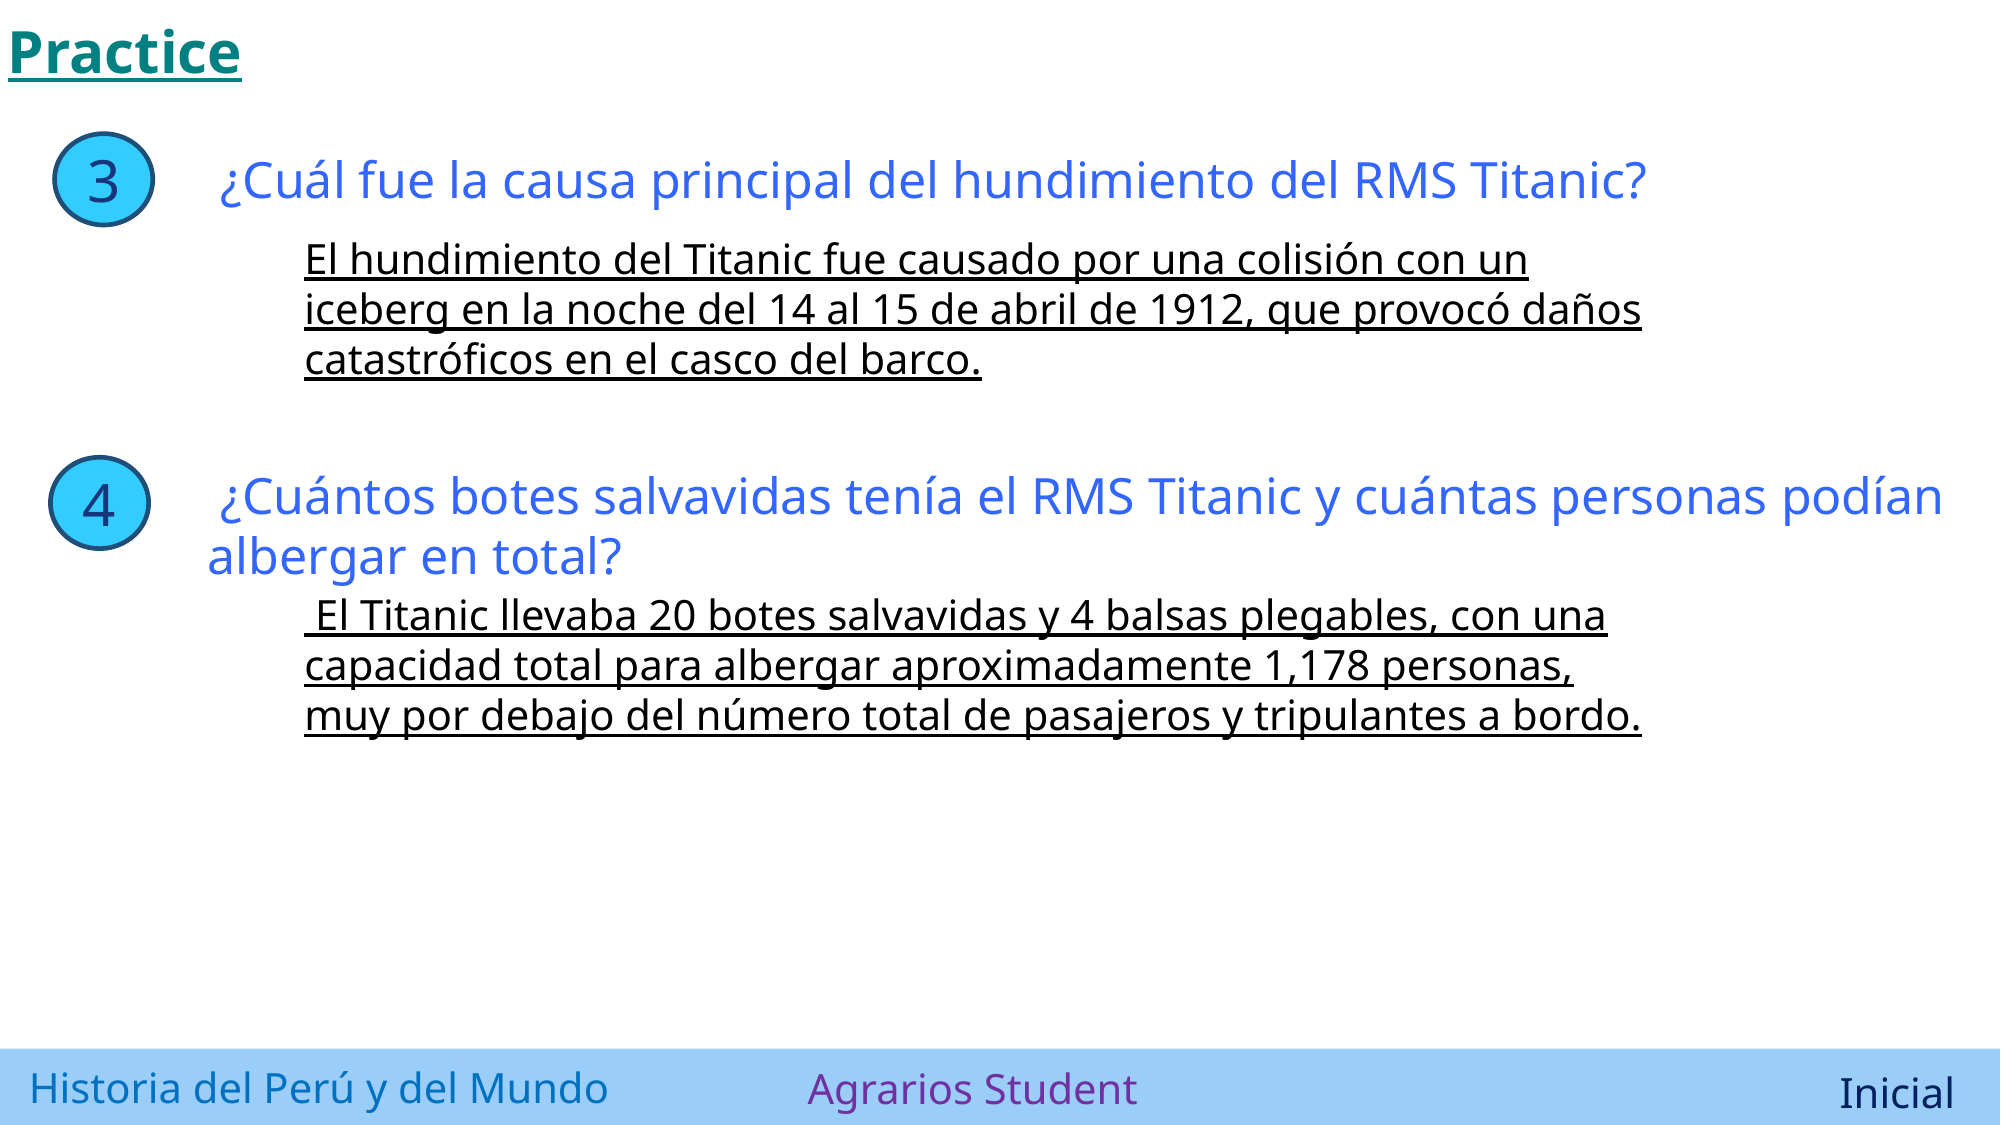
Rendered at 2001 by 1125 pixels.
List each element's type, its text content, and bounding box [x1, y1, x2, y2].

text_box El hundimiento del Titanic fue causado por una colisión con un iceberg en la noche del 14 al 15 de abril de 1912, que provocó daños catastróficos en el casco del barco. [289, 224, 1670, 390]
text_box 4 [49, 456, 150, 550]
text_box ¿Cuál fue la causa principal del hundimiento del RMS Titanic? [193, 141, 1766, 217]
text_box El Titanic llevaba 20 botes salvavidas y 4 balsas plegables, con una capacidad total para albergar aproximadamente 1,178 personas, muy por debajo del número total de pasajeros y tripulantes a bordo. [289, 581, 1670, 746]
text_box ¿Cuántos botes salvavidas tenía el RMS Titanic y cuántas personas podían albergar en total? [193, 457, 2000, 592]
text_box 3 [53, 132, 154, 227]
